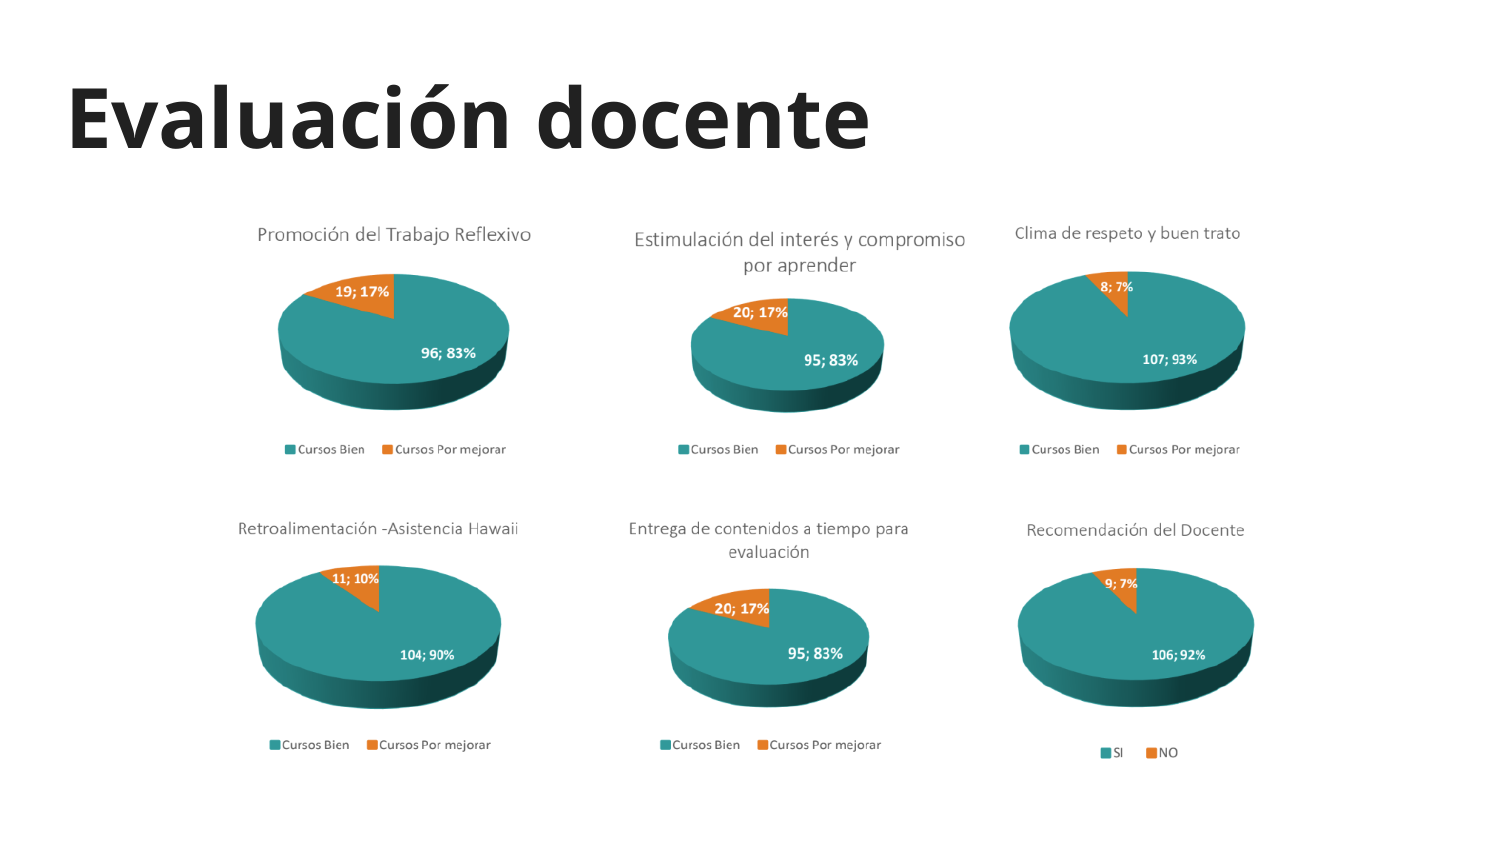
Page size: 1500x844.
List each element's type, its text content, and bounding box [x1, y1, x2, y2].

title Evaluación docente [50, 50, 1451, 174]
picture [185, 173, 1315, 805]
